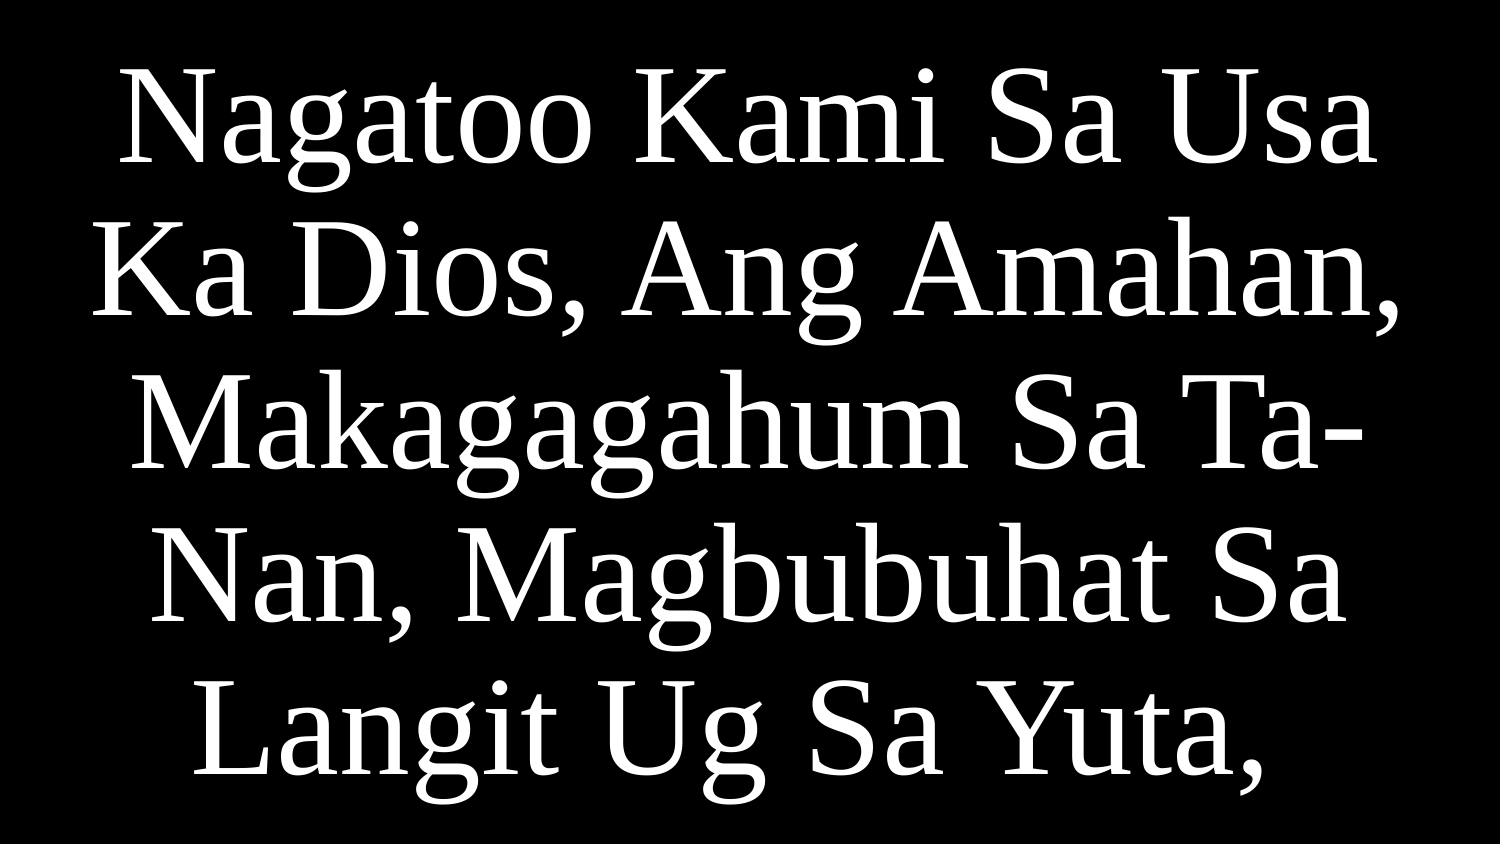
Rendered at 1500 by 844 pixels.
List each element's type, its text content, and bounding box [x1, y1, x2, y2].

subtitle Nagatoo Kami Sa Usa Ka Dios, Ang Amahan, Makagagahum Sa Ta- Nan, Magbubuhat Sa Langit Ug Sa Yuta, [11, 17, 1487, 829]
